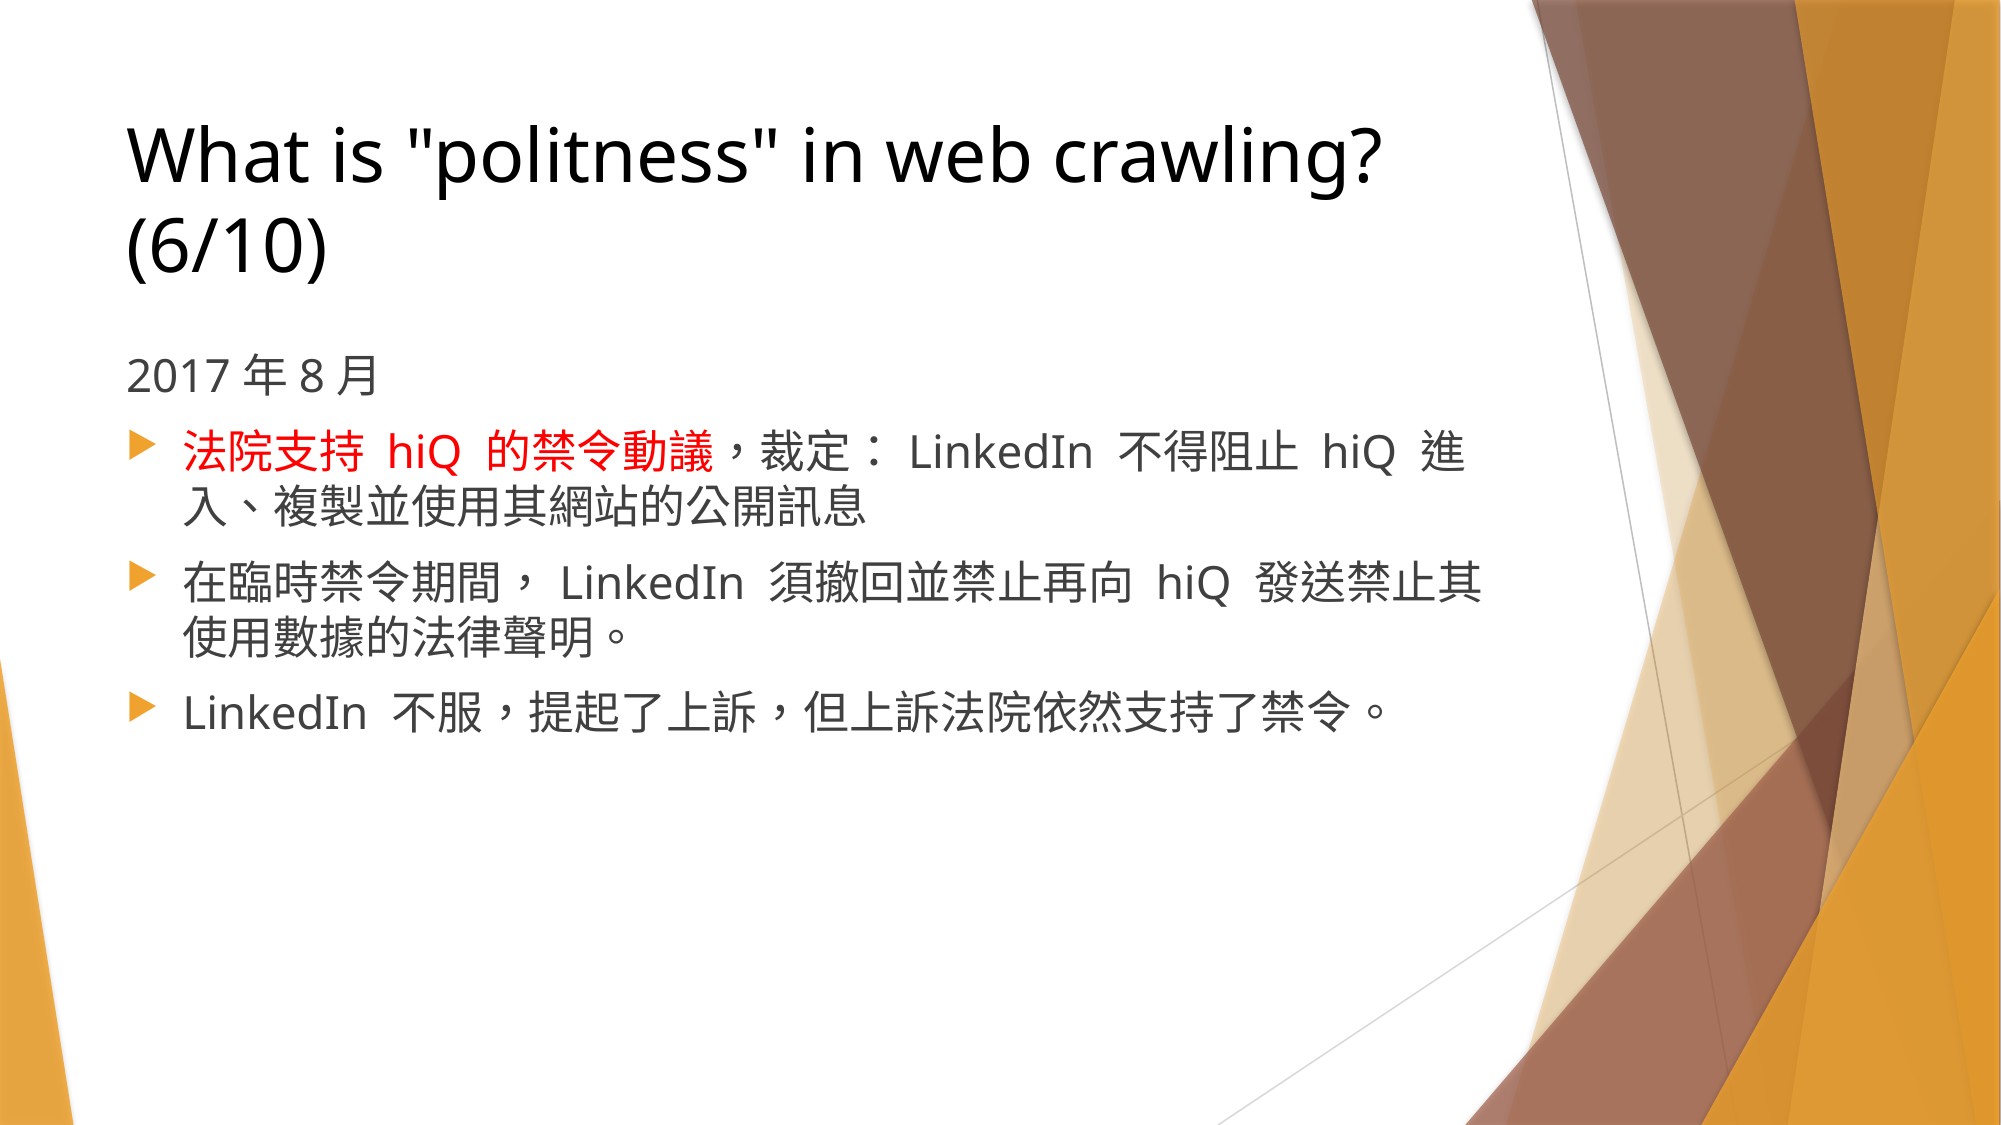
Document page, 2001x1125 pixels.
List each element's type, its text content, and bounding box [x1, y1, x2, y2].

title What is "politness" in web crawling? (6/10) [111, 99, 1522, 317]
list 2017年8月 法院支持 hiQ 的禁令動議，裁定：LinkedIn 不得阻止 hiQ 進入、複製並使用其網站的公開訊息 在臨時禁令期間，LinkedIn 須撤回並禁止再向 hiQ 發送禁止其使用數據的法律聲明。 LinkedIn 不服，提起了上訴，但上訴法院依然支持了禁令。 [111, 339, 1522, 1060]
